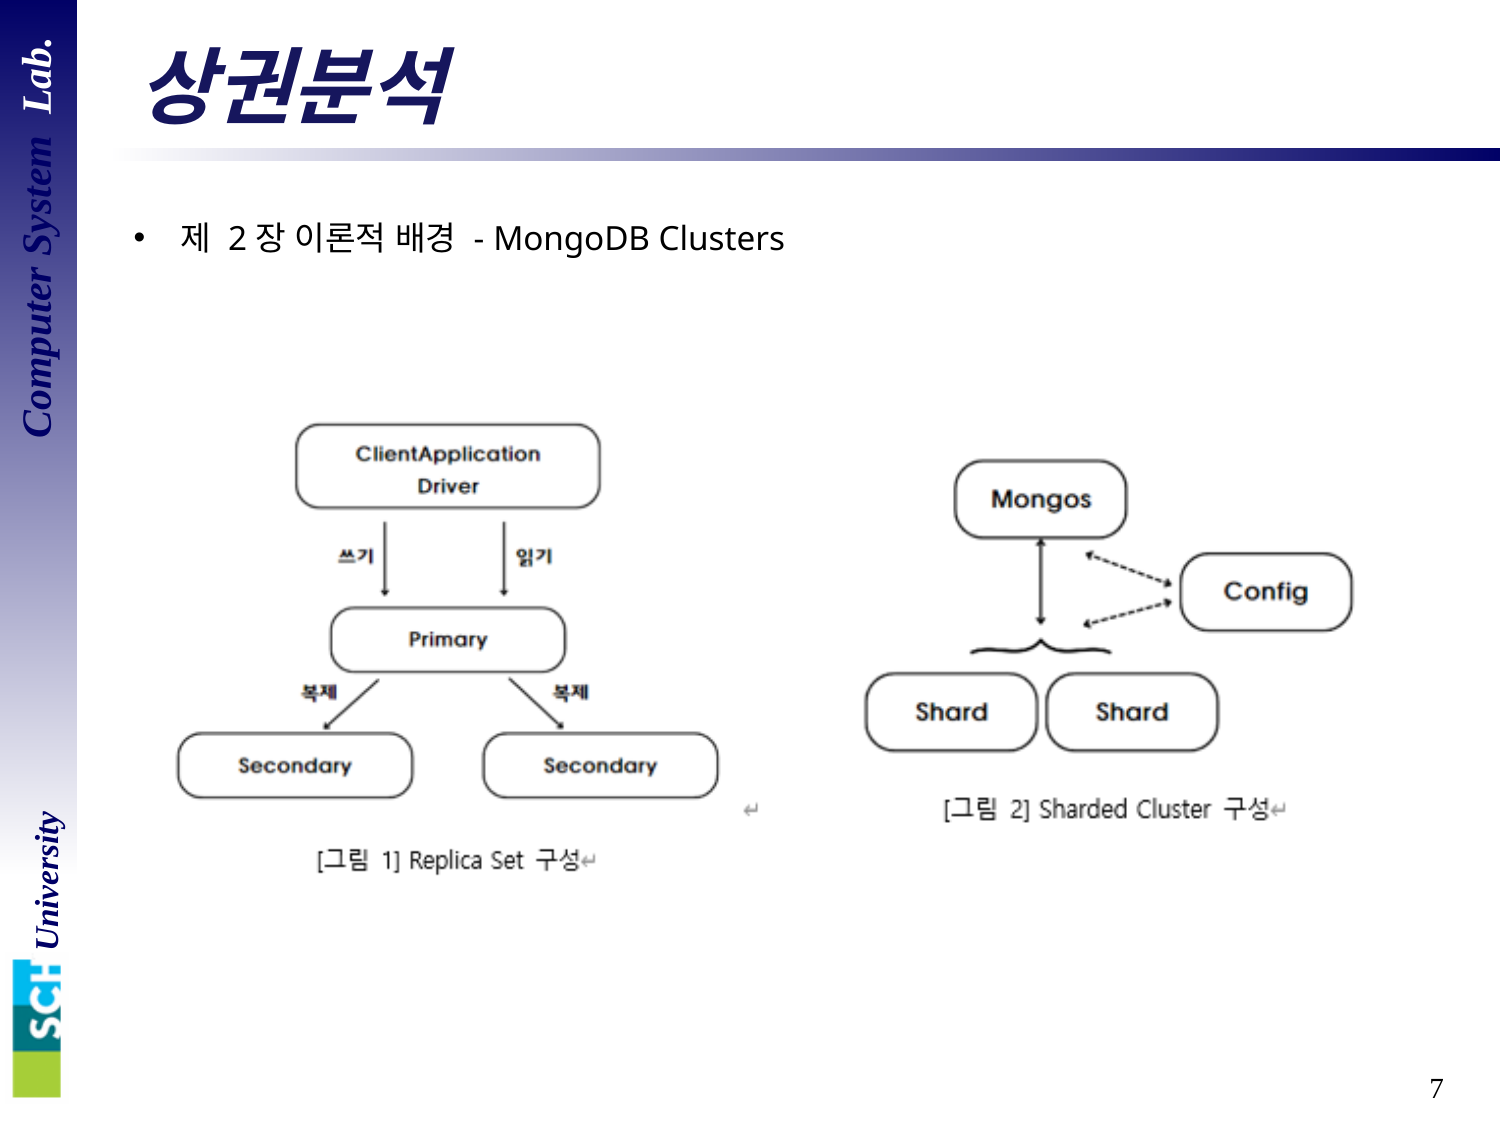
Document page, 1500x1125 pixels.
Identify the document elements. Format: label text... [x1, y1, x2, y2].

text_box 제 2장 이론적 배경 - MongoDB Clusters [118, 196, 1457, 259]
picture [5, 952, 69, 1104]
title 상권분석 [123, 25, 1460, 143]
picture [832, 432, 1365, 844]
picture [135, 389, 811, 887]
